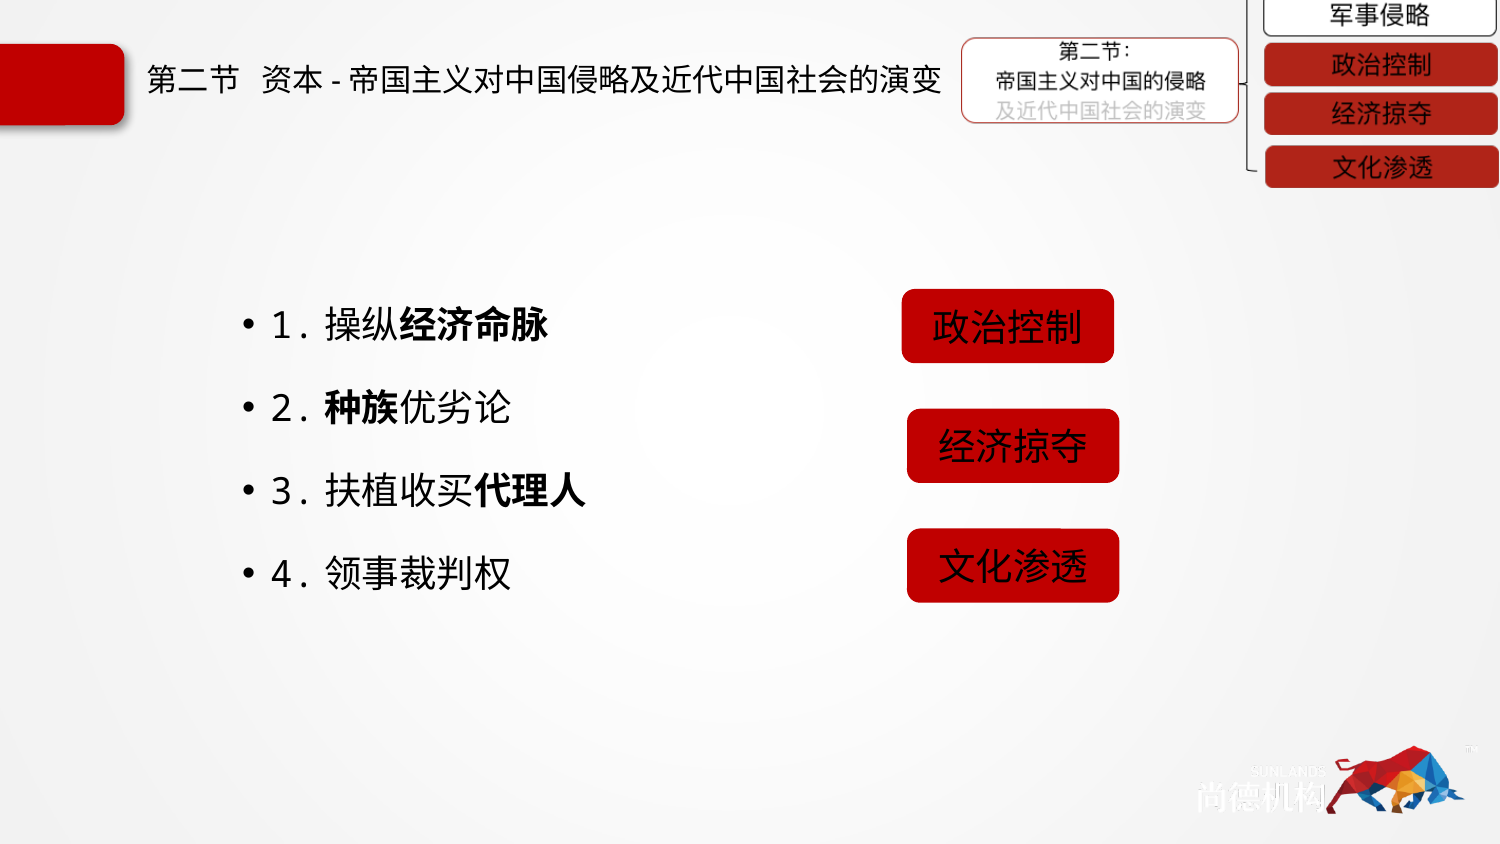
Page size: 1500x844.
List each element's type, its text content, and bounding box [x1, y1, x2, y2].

picture [0, 0, 1500, 844]
text_box 第二节 资本-帝国主义对中国侵略及近代中国社会的演变 [131, 57, 960, 106]
text_box 政治控制 [901, 288, 1115, 364]
text_box 文化渗透 [906, 528, 1120, 603]
text_box 经济掠夺 [906, 408, 1120, 483]
list 1.操纵经济命脉 2.种族优劣论 3.扶植收买代理人 4.领事裁判权 [227, 270, 685, 712]
